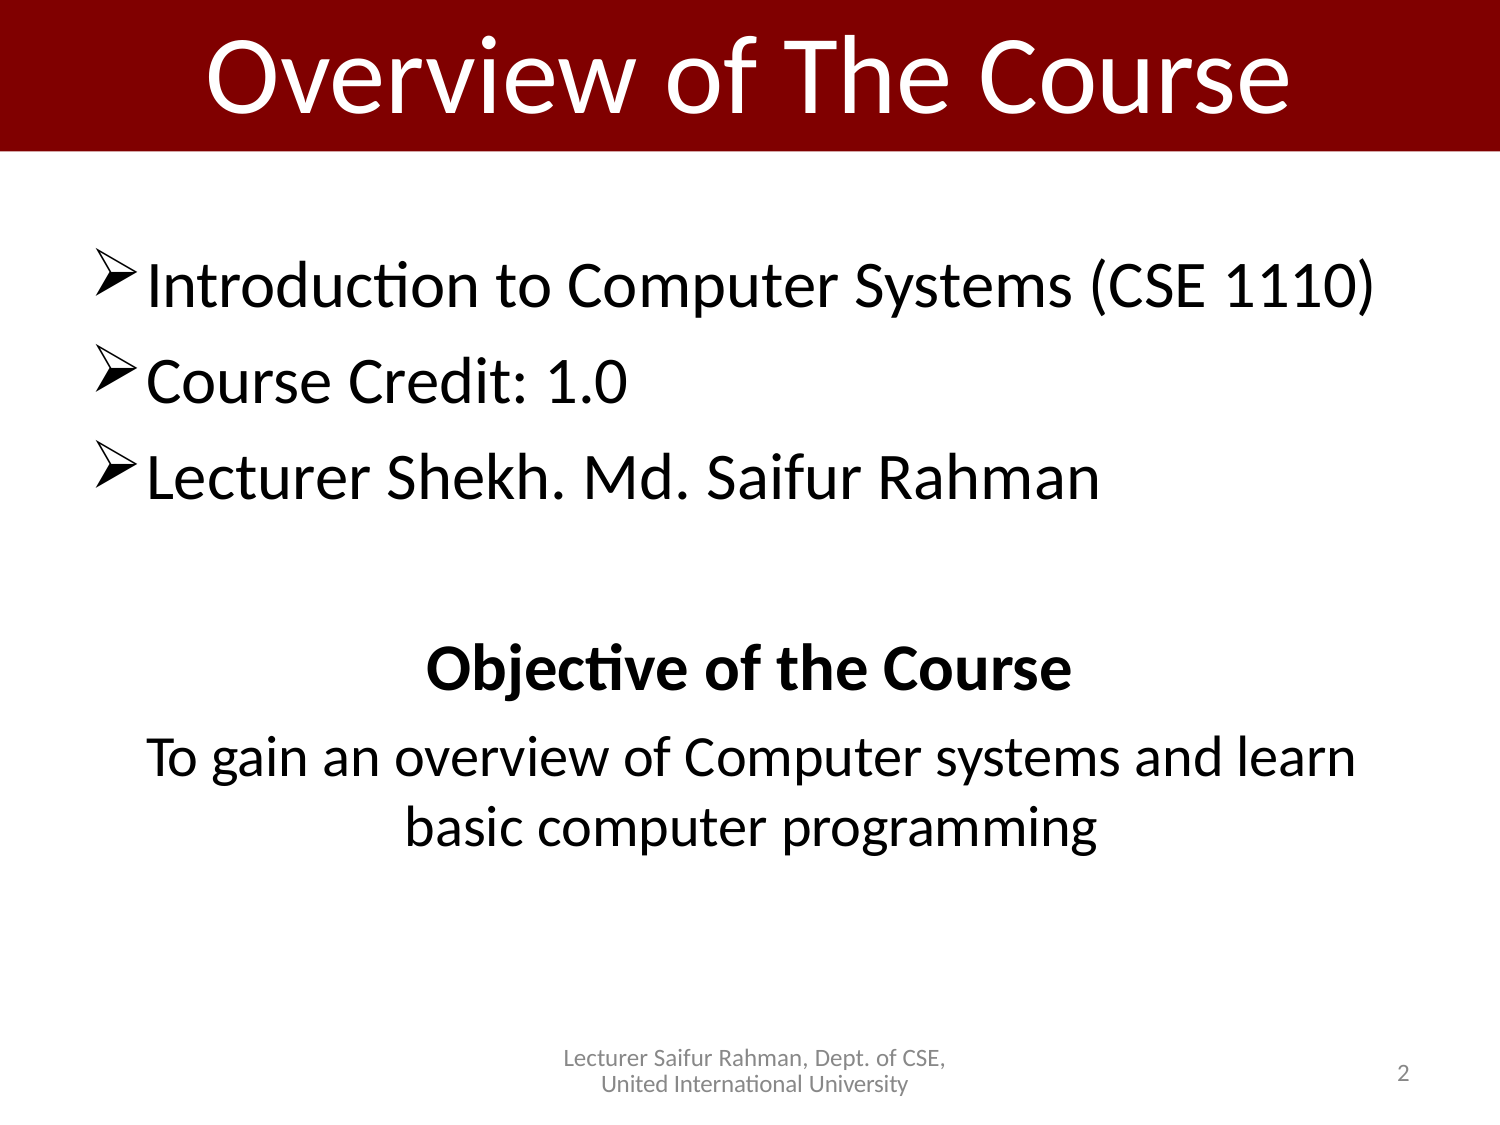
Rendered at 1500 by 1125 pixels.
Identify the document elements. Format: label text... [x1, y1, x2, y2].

text_box Introduction to Computer Systems (CSE 1110) Course Credit: 1.0 Lecturer Shekh. Md. Saifur Rahman Objective of the Course To gain an overview of Computer systems and learn basic computer programming [87, 222, 1386, 858]
title Overview of The Course [203, 0, 1297, 189]
text_box [0, 0, 203, 152]
slide_number 2 [1321, 1012, 1488, 1125]
footer Lecturer Saifur Rahman, Dept. of CSE, United International University [534, 1045, 975, 1125]
text_box [1297, 0, 1500, 152]
